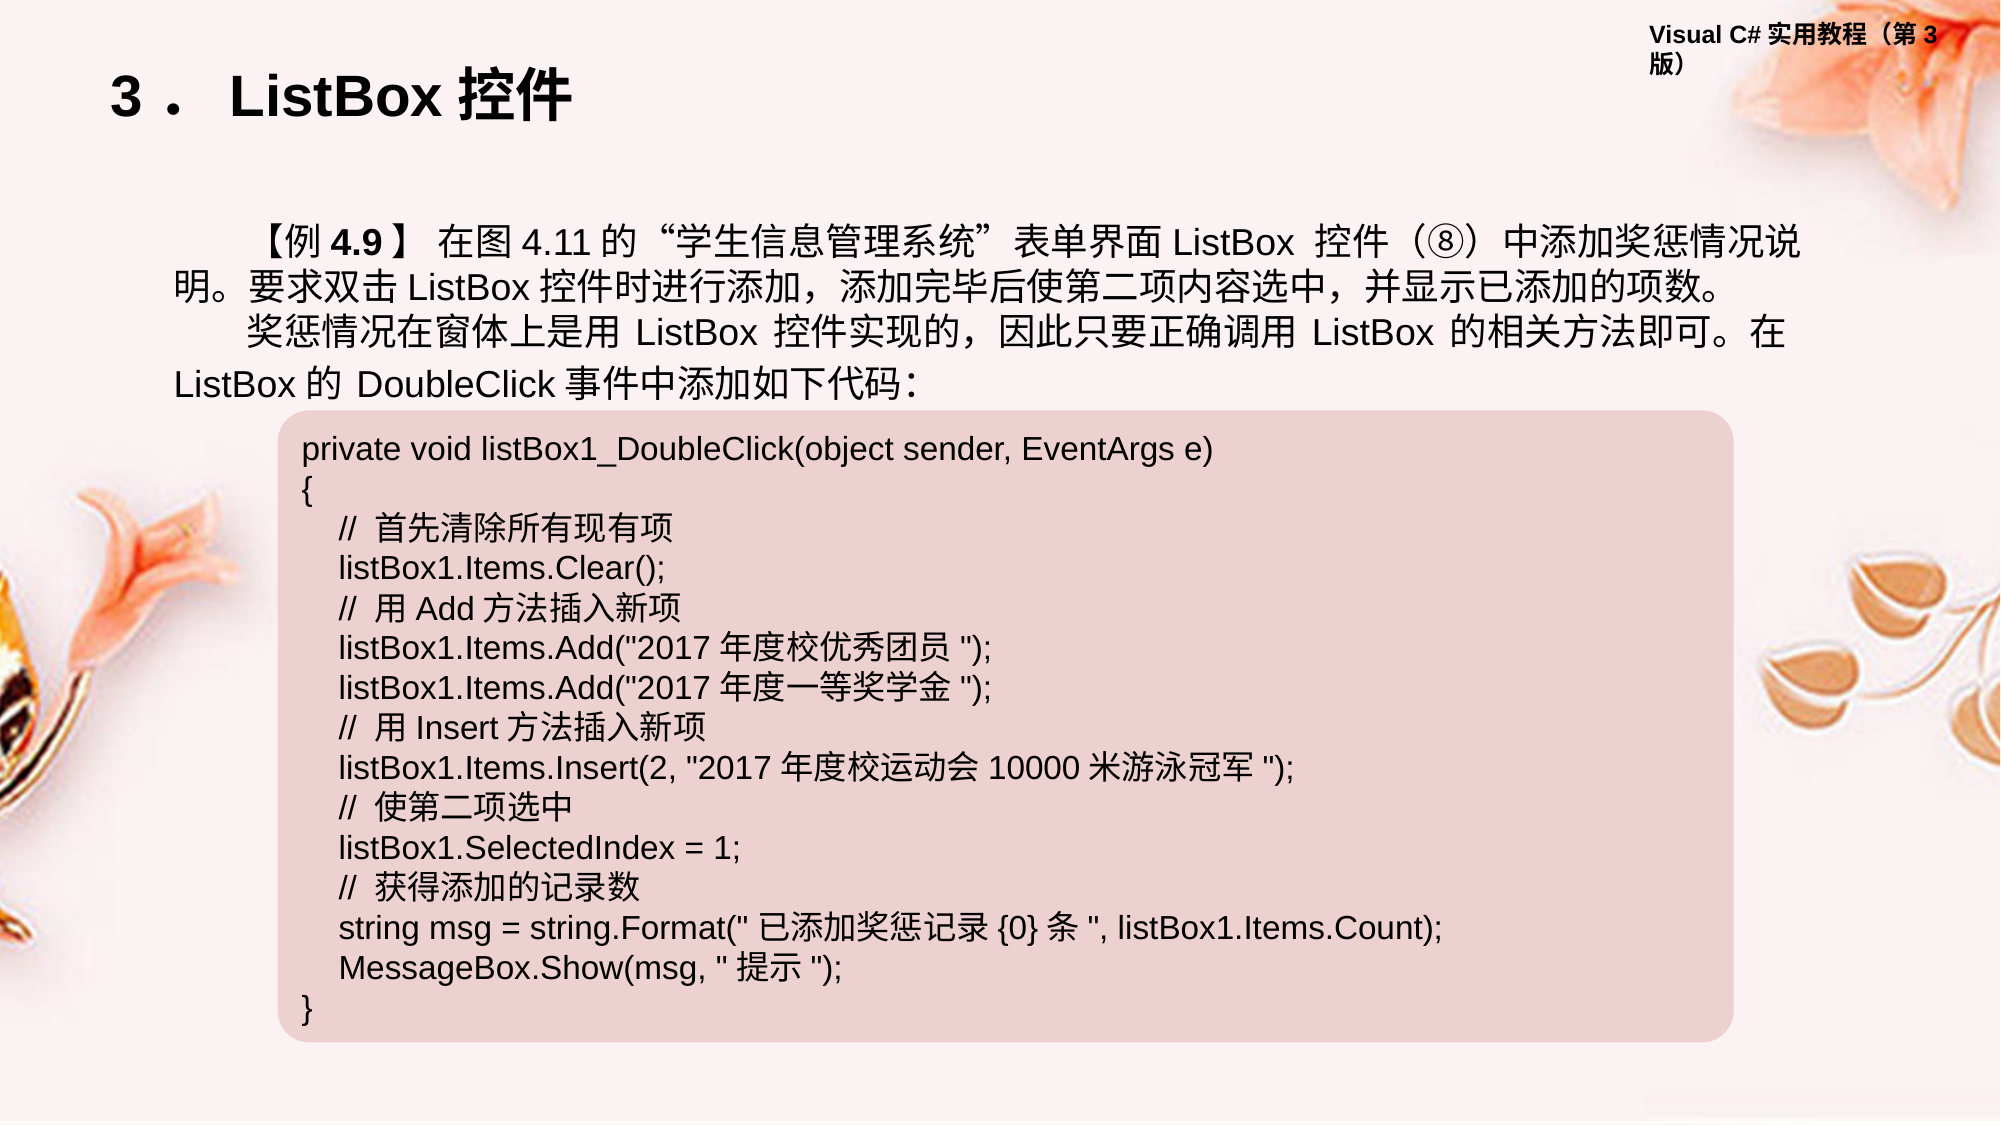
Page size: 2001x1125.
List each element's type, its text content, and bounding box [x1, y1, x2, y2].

text_box private void listBox1_DoubleClick(object sender, EventArgs e) { // 首先清除所有现有项 listBox1.Items.Clear(); // 用Add方法插入新项 listBox1.Items.Add("2017年度校优秀团员"); listBox1.Items.Add("2017年度一等奖学金"); // 用Insert方法插入新项 listBox1.Items.Insert(2, "2017年度校运动会10000米游泳冠军"); // 使第二项选中 listBox1.SelectedIndex = 1; // 获得添加的记录数 string msg = string.Format("已添加奖惩记录{0}条", listBox1.Items.Count); MessageBox.Show(msg, "提示"); } [277, 410, 1734, 1043]
text_box 3．ListBox控件 [96, 58, 1047, 136]
text_box 【例4.9】 在图4.11的“学生信息管理系统”表单界面ListBox 控件（⑧）中添加奖惩情况说明。要求双击ListBox控件时进行添加，添加完毕后使第二项内容选中，并显示已添加的项数。 奖惩情况在窗体上是用 ListBox 控件实现的，因此只要正确调用 ListBox 的相关方法即可。在ListBox的 DoubleClick事件中添加如下代码： [158, 211, 1825, 418]
picture [0, 0, 2001, 1125]
